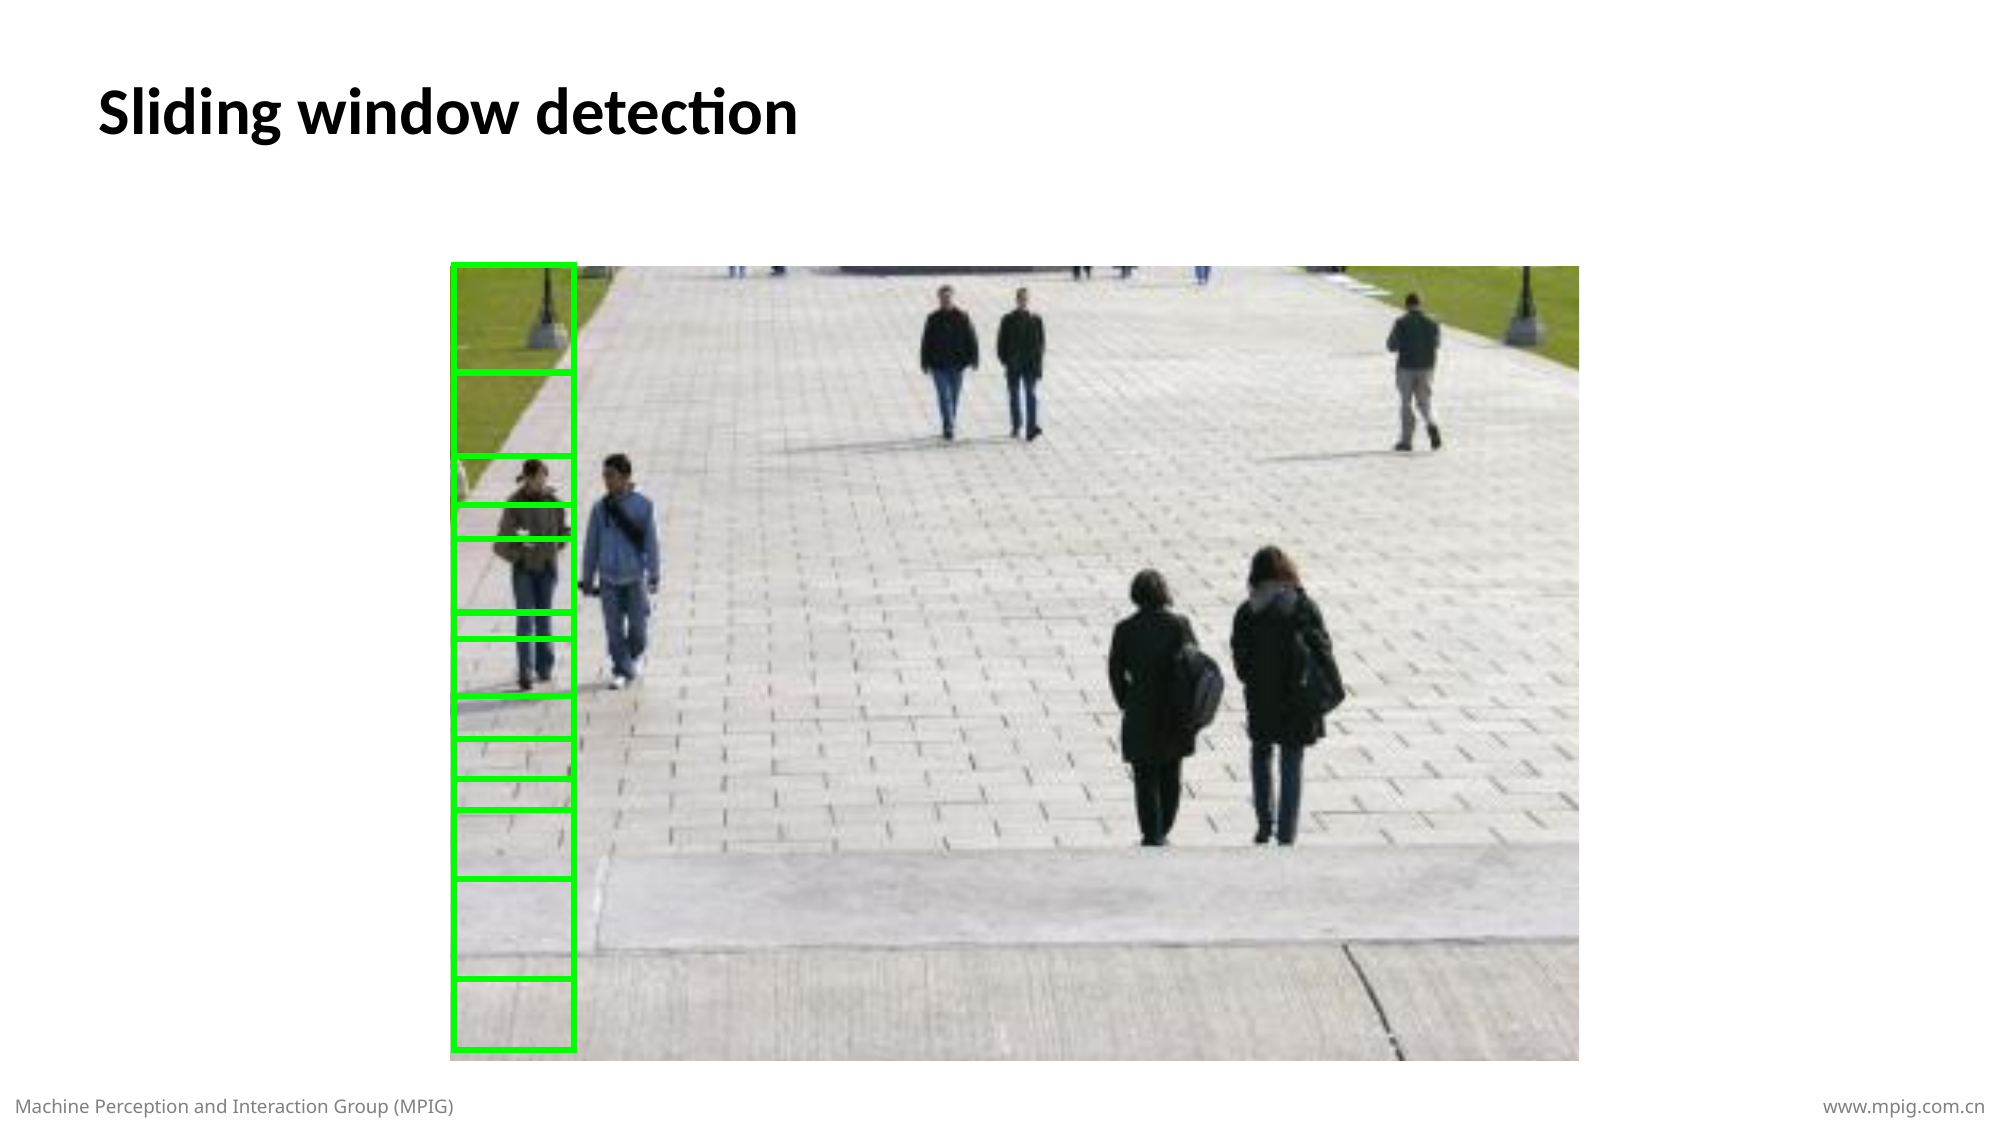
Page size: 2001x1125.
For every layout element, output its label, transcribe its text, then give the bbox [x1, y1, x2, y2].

picture [449, 266, 1580, 1061]
text_box Sliding window detection [83, 60, 1901, 156]
